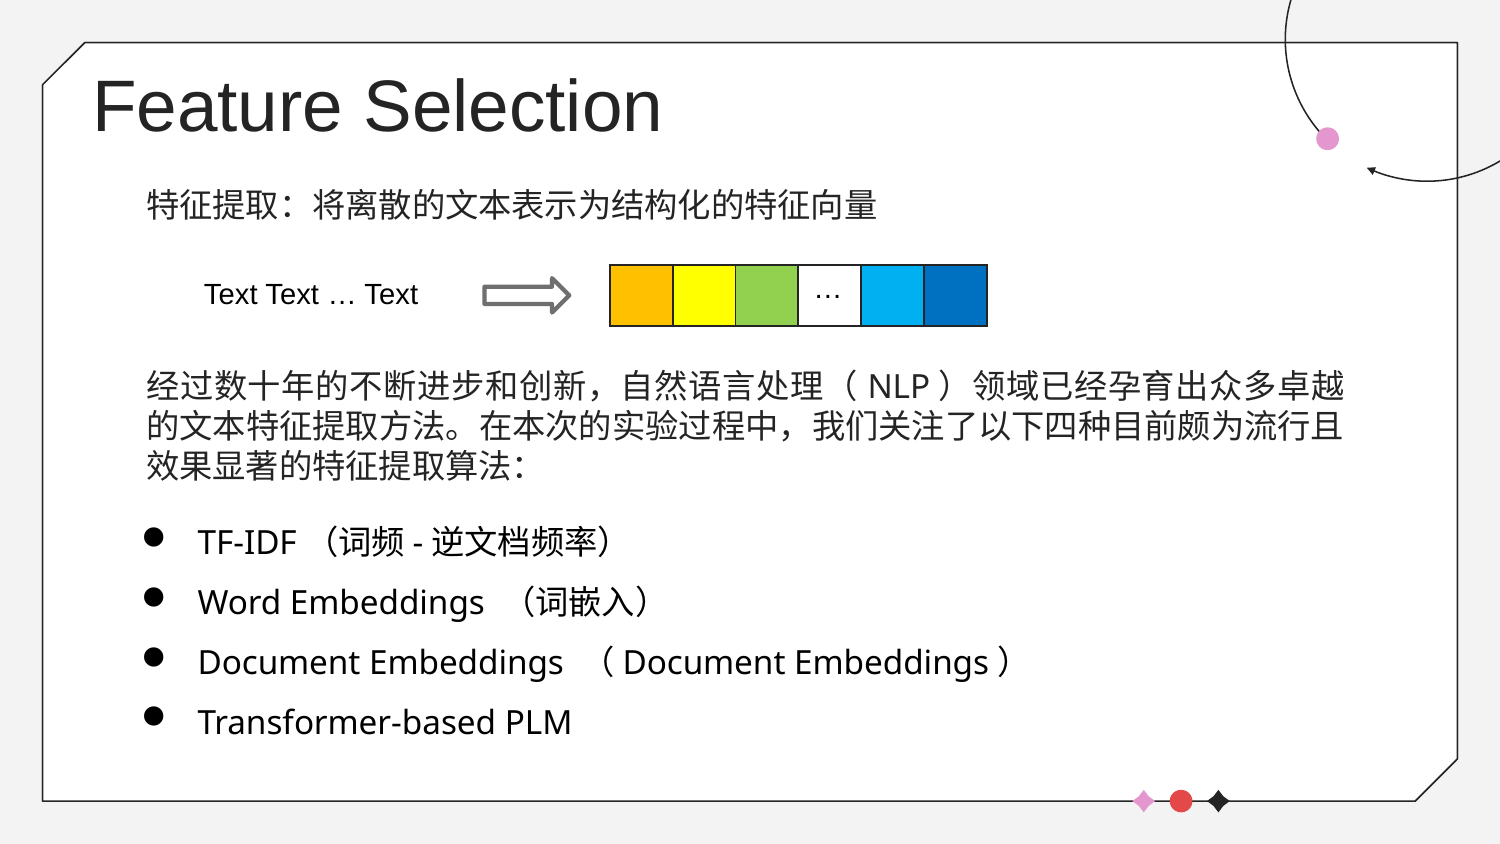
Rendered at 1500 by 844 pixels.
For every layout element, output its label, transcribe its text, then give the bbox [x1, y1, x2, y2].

table_header [862, 266, 923, 325]
table_header [674, 266, 735, 325]
table_header [925, 266, 986, 325]
text_box Text Text … Text [189, 267, 444, 318]
text_box 经过数十年的不断进步和创新，自然语言处理（NLP）领域已经孕育出众多卓越的文本特征提取方法。在本次的实验过程中，我们关注了以下四种目前颇为流行且效果显著的特征提取算法： [131, 357, 1360, 493]
text_box [482, 276, 572, 315]
table_header … [799, 266, 860, 325]
text_box TF-IDF（词频-逆文档频率） Word Embeddings （词嵌入） Document Embeddings （Document Embeddings） Transformer-based PLM [126, 494, 1355, 749]
table_header [611, 266, 672, 325]
table_header [736, 266, 797, 325]
text_box 特征提取：将离散的文本表示为结构化的特征向量 [131, 177, 1355, 232]
text_box Feature Selection [77, 43, 1342, 138]
